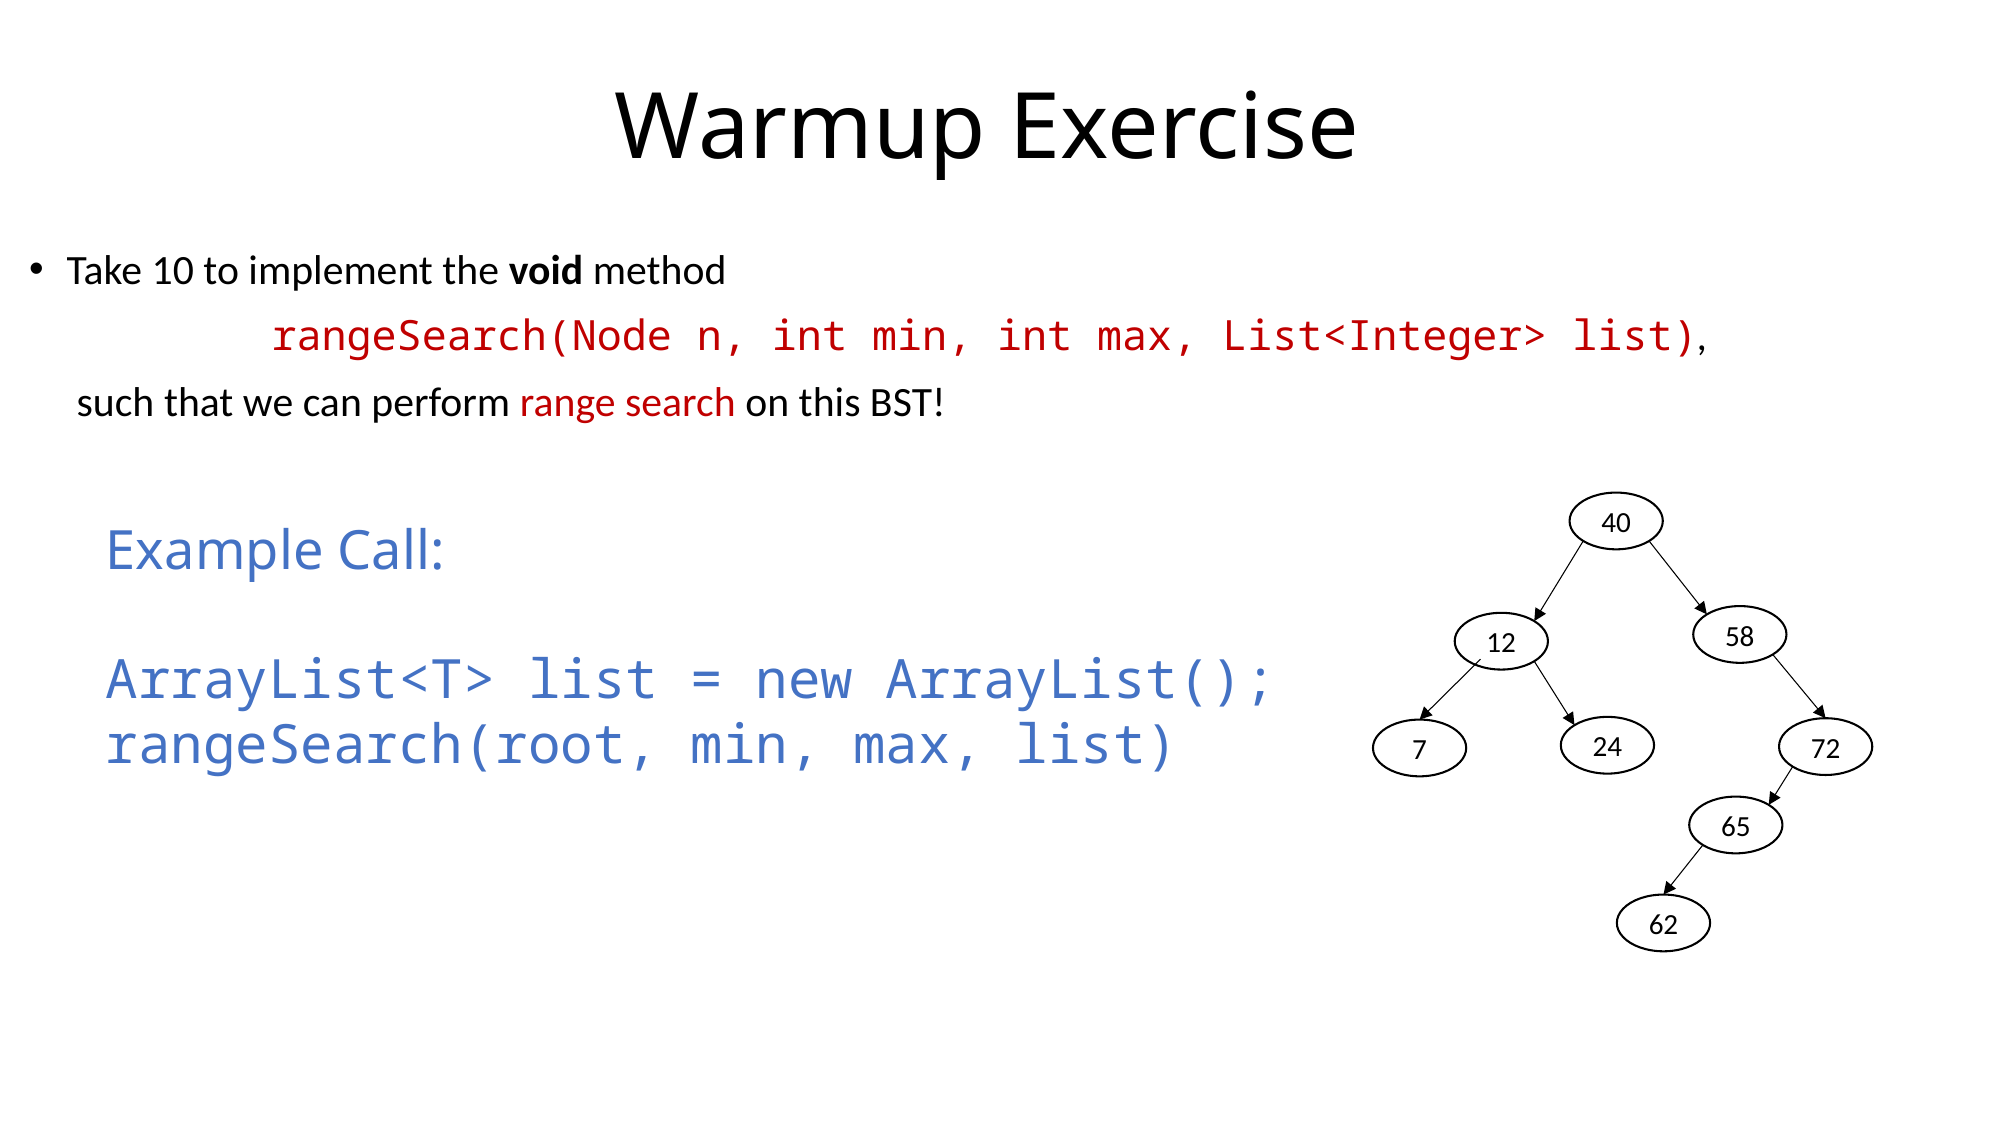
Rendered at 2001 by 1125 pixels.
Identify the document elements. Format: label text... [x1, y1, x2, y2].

text_box 72 [1777, 717, 1874, 777]
text_box 58 [1692, 605, 1788, 664]
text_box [1768, 766, 1793, 805]
text_box 62 [1615, 893, 1712, 953]
text_box Example Call: ArrayList<T> list = new ArrayList(); rangeSearch(root, min, max, list) [91, 507, 1447, 783]
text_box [1419, 659, 1481, 720]
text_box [1663, 845, 1703, 895]
text_box 40 [1568, 491, 1664, 551]
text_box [1534, 540, 1584, 622]
text_box 7 [1447, 723, 1468, 772]
title Warmup Exercise [166, 37, 1809, 221]
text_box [1534, 661, 1575, 726]
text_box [1772, 654, 1826, 719]
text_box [1649, 540, 1707, 615]
text_box 12 [1453, 611, 1549, 671]
text_box 65 [1688, 795, 1784, 855]
list Take 10 to implement the void method rangeSearch(Node n, int min, int max, List<Integer> list), such that we can perform range search on this BST! [14, 240, 1975, 1125]
text_box 24 [1559, 715, 1656, 775]
